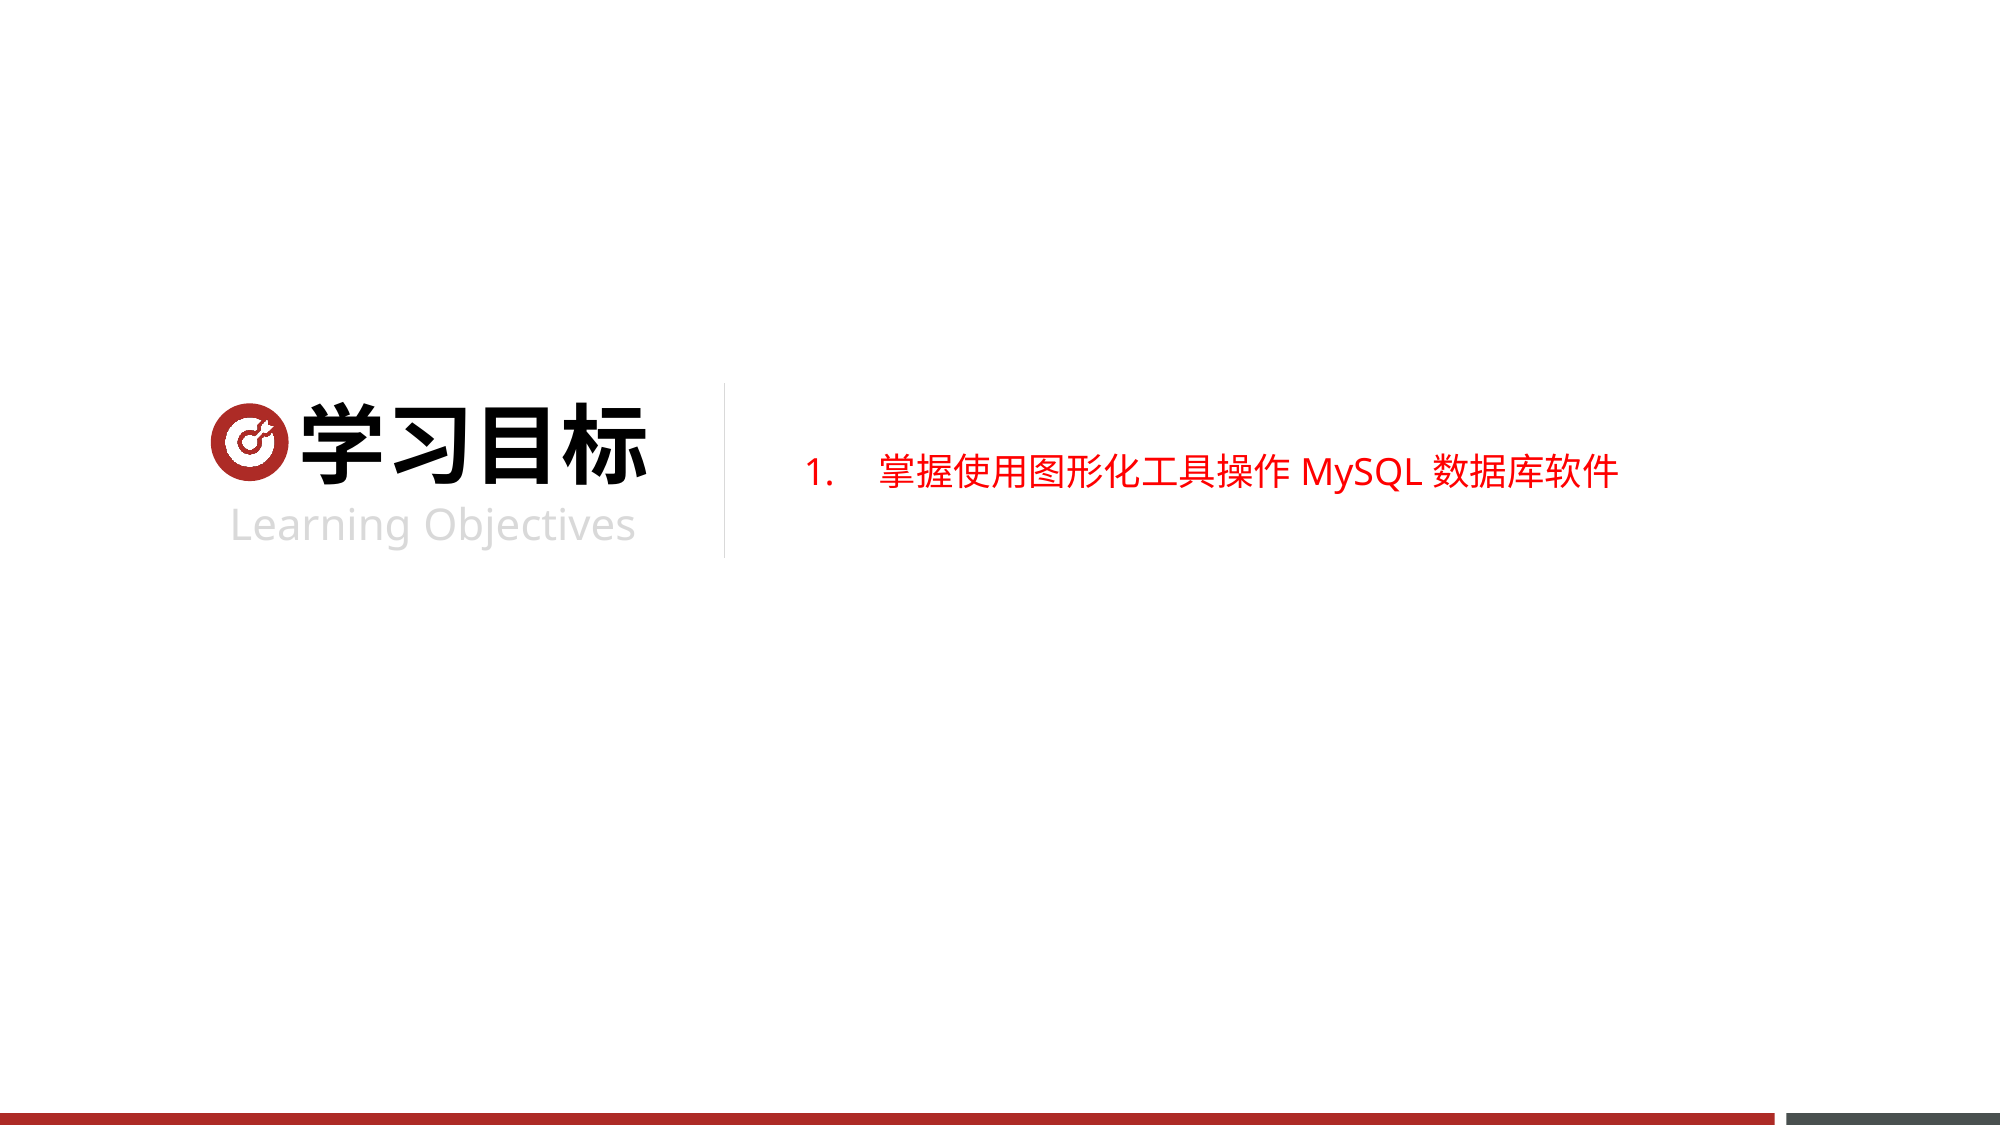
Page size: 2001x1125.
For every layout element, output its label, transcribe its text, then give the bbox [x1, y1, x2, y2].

list 掌握使用图形化工具操作MySQL数据库软件 [789, 235, 1823, 661]
picture [216, 408, 283, 476]
